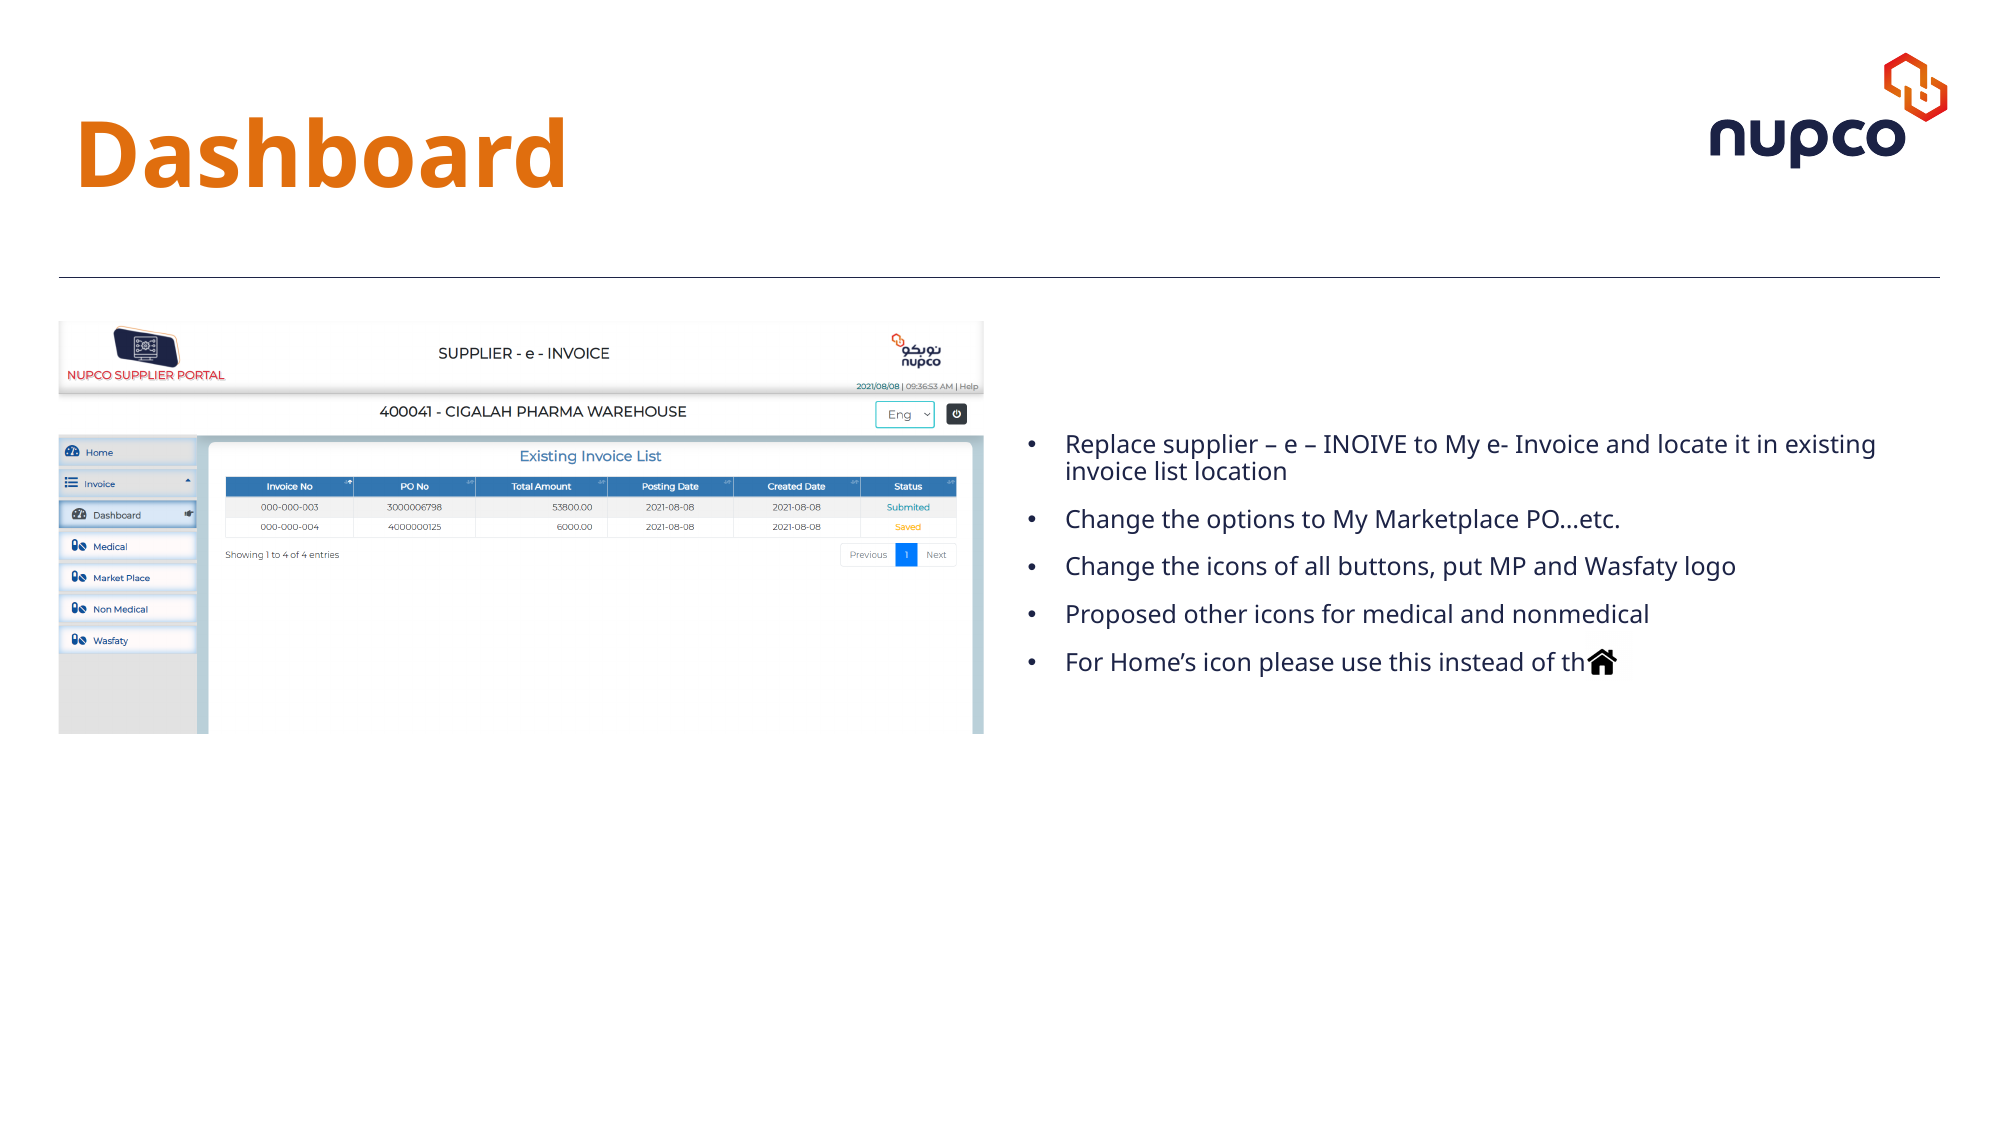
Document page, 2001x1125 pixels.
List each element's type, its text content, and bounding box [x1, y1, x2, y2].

list Replace supplier – e – INOIVE to My e- Invoice and locate it in existing invoice list location Change the options to My Marketplace PO…etc. Change the icons of all buttons, put MP and Wasfaty logo Proposed other icons for medical and nonmedical For Home’s icon please use this instead of this [1012, 424, 1941, 1016]
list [58, 321, 984, 734]
title Dashboard [58, 59, 1442, 256]
picture [1678, 18, 1979, 191]
picture [1585, 631, 1633, 681]
